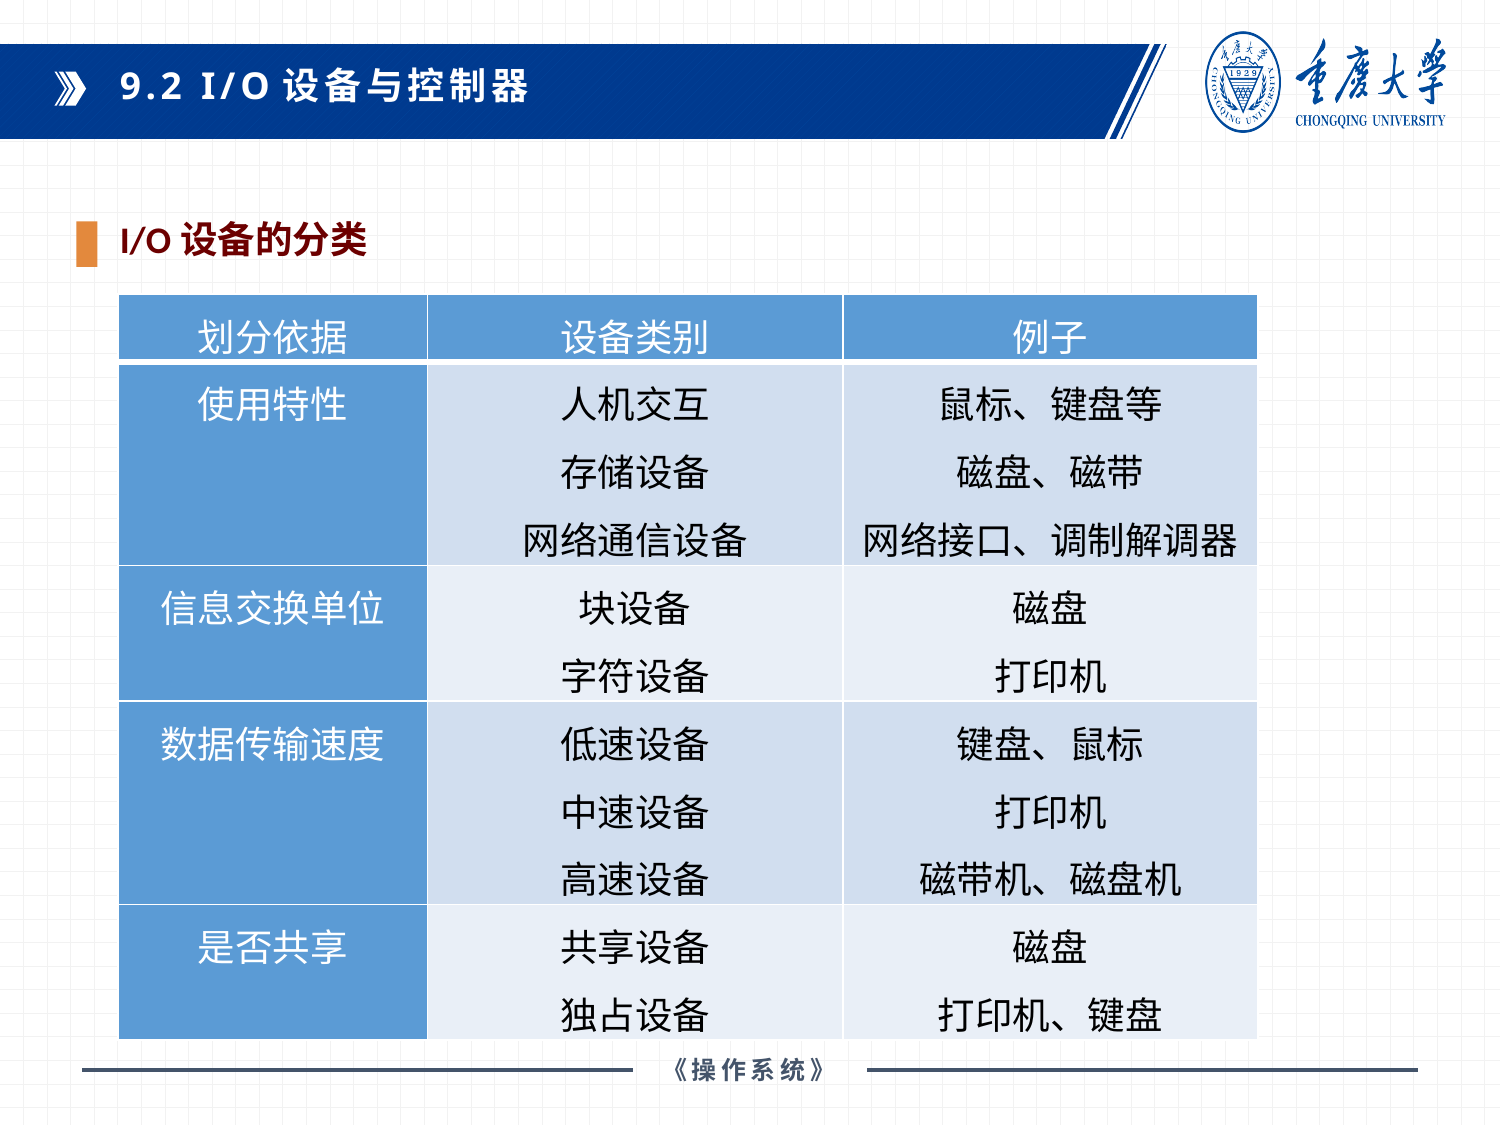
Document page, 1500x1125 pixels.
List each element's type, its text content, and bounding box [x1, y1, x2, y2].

table_cell 共享设备 独占设备 [428, 905, 842, 1039]
table_cell 是否共享 [119, 905, 427, 1039]
table_header 划分依据 [119, 295, 427, 359]
table_cell 鼠标、键盘等 磁盘、磁带 网络接口、调制解调器 [844, 365, 1257, 565]
text_box [75, 220, 98, 268]
table_cell 数据传输速度 [119, 702, 427, 904]
table_cell 磁盘 打印机 [844, 566, 1257, 700]
list I/O设备的分类 [104, 213, 1418, 275]
list 9.2 I/O设备与控制器 [104, 60, 578, 144]
table_cell 低速设备 中速设备 高速设备 [428, 702, 842, 904]
table_cell 键盘、鼠标 打印机 磁带机、磁盘机 [844, 702, 1257, 904]
table_header 设备类别 [428, 295, 842, 359]
picture [1205, 31, 1446, 133]
table_cell 信息交换单位 [119, 566, 427, 700]
table_header 例子 [844, 295, 1257, 359]
table_cell 块设备 字符设备 [428, 566, 842, 700]
table_cell 磁盘 打印机、键盘 [844, 905, 1257, 1039]
table_cell 使用特性 [119, 365, 427, 565]
table_cell 人机交互 存储设备 网络通信设备 [428, 365, 842, 565]
